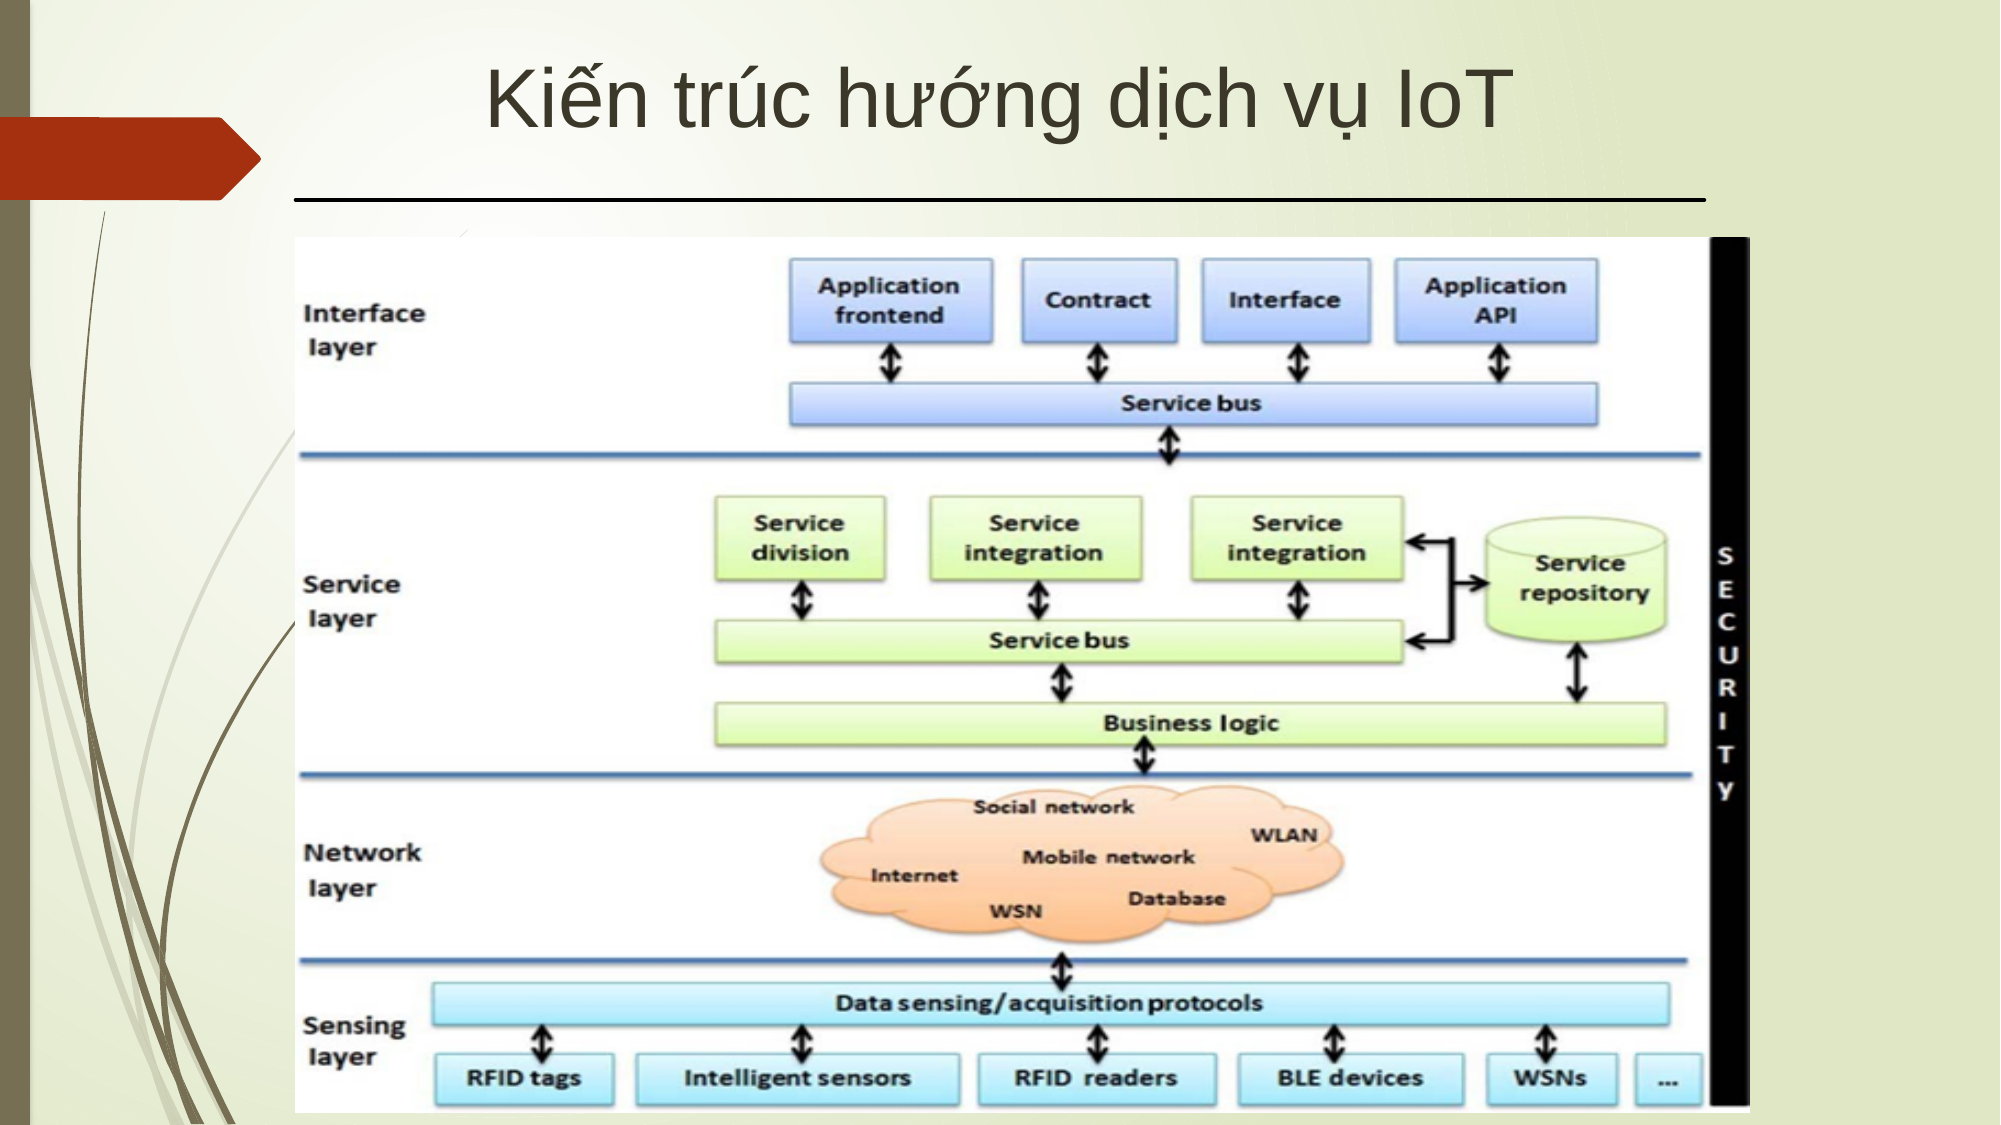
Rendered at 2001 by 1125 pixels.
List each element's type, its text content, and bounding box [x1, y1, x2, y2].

picture [295, 237, 1751, 1113]
title Kiến trúc hướng dịch vụ IoT [249, 24, 1750, 163]
